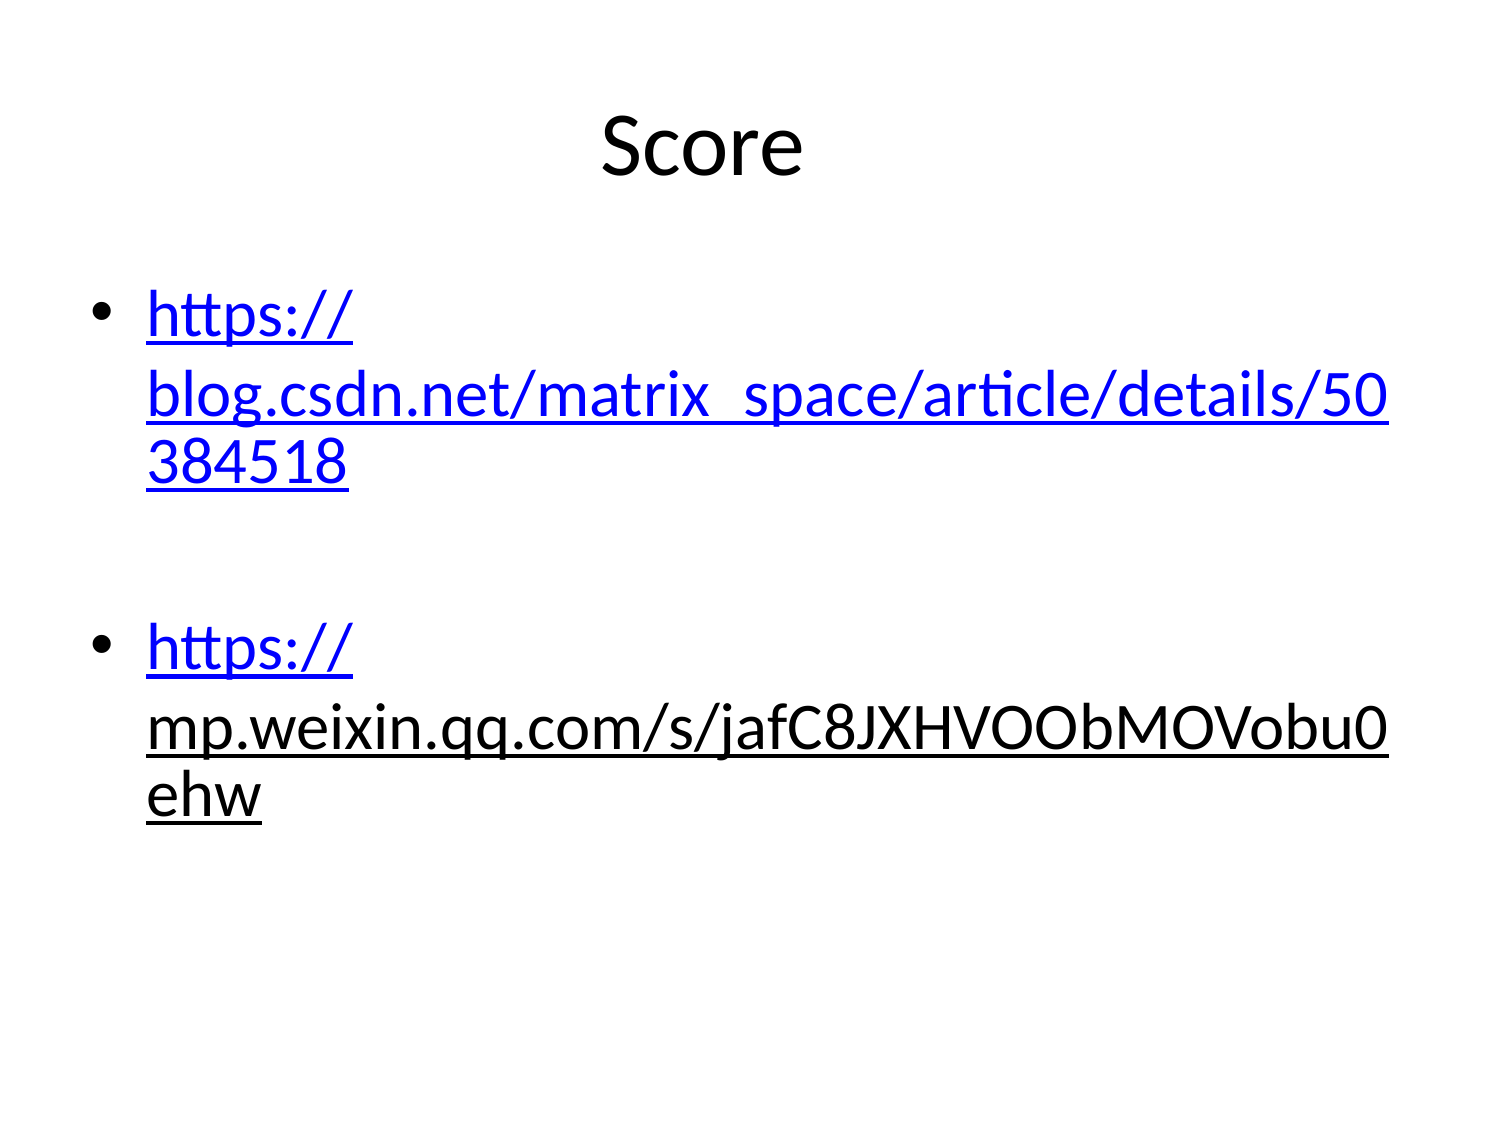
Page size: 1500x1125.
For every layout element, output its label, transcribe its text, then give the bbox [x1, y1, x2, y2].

list https://blog.csdn.net/matrix_space/article/details/50384518 https://mp.weixin.qq.com/s/jafC8JXHVOObMOVobu0ehw [75, 262, 1425, 1005]
title Score [75, 45, 1425, 233]
